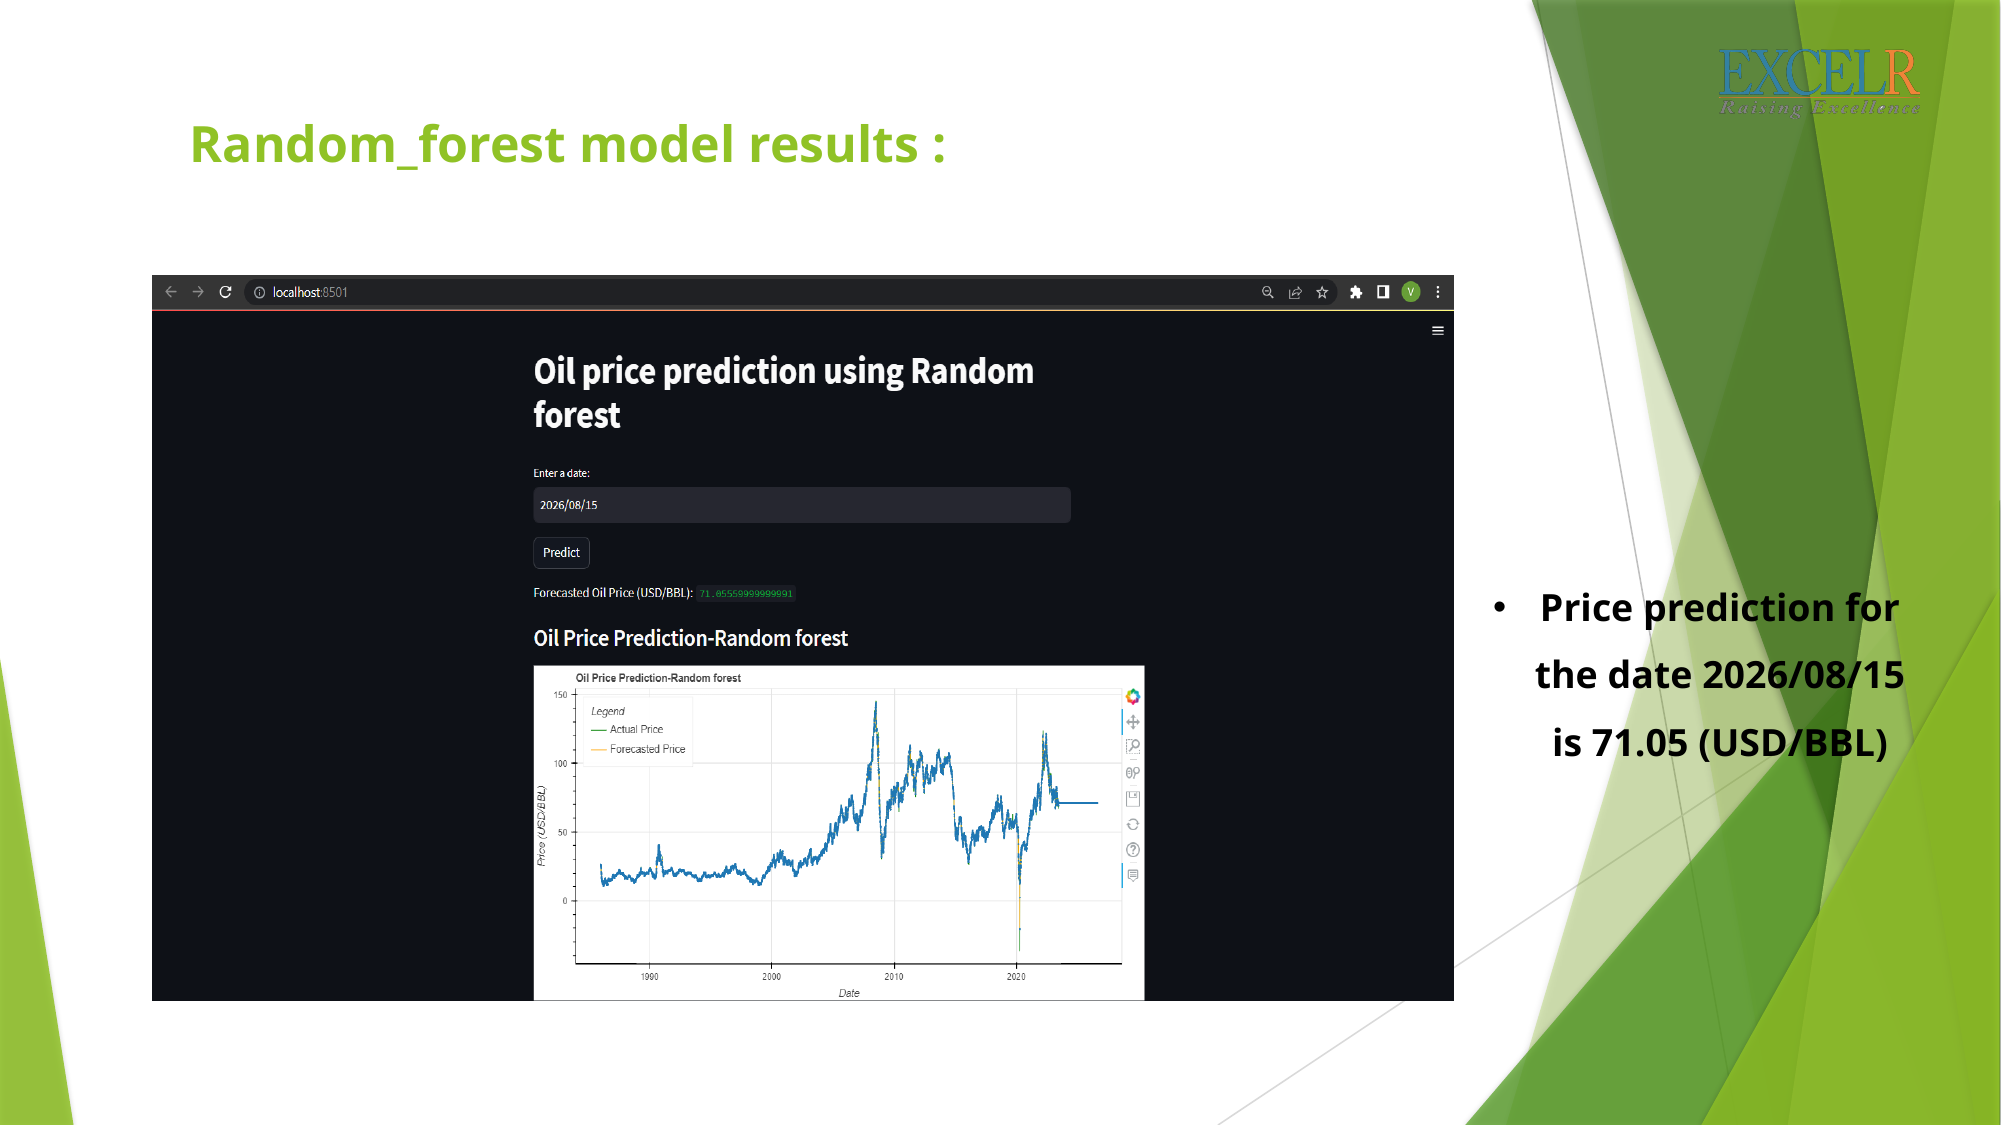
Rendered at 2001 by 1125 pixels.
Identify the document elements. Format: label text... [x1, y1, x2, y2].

picture [151, 275, 1454, 1001]
text_box Price prediction for the date 2026/08/15 is 71.05 (USD/BBL) [1458, 554, 1941, 772]
title Random_forest model results : [174, 105, 1825, 244]
picture [1719, 49, 1920, 119]
